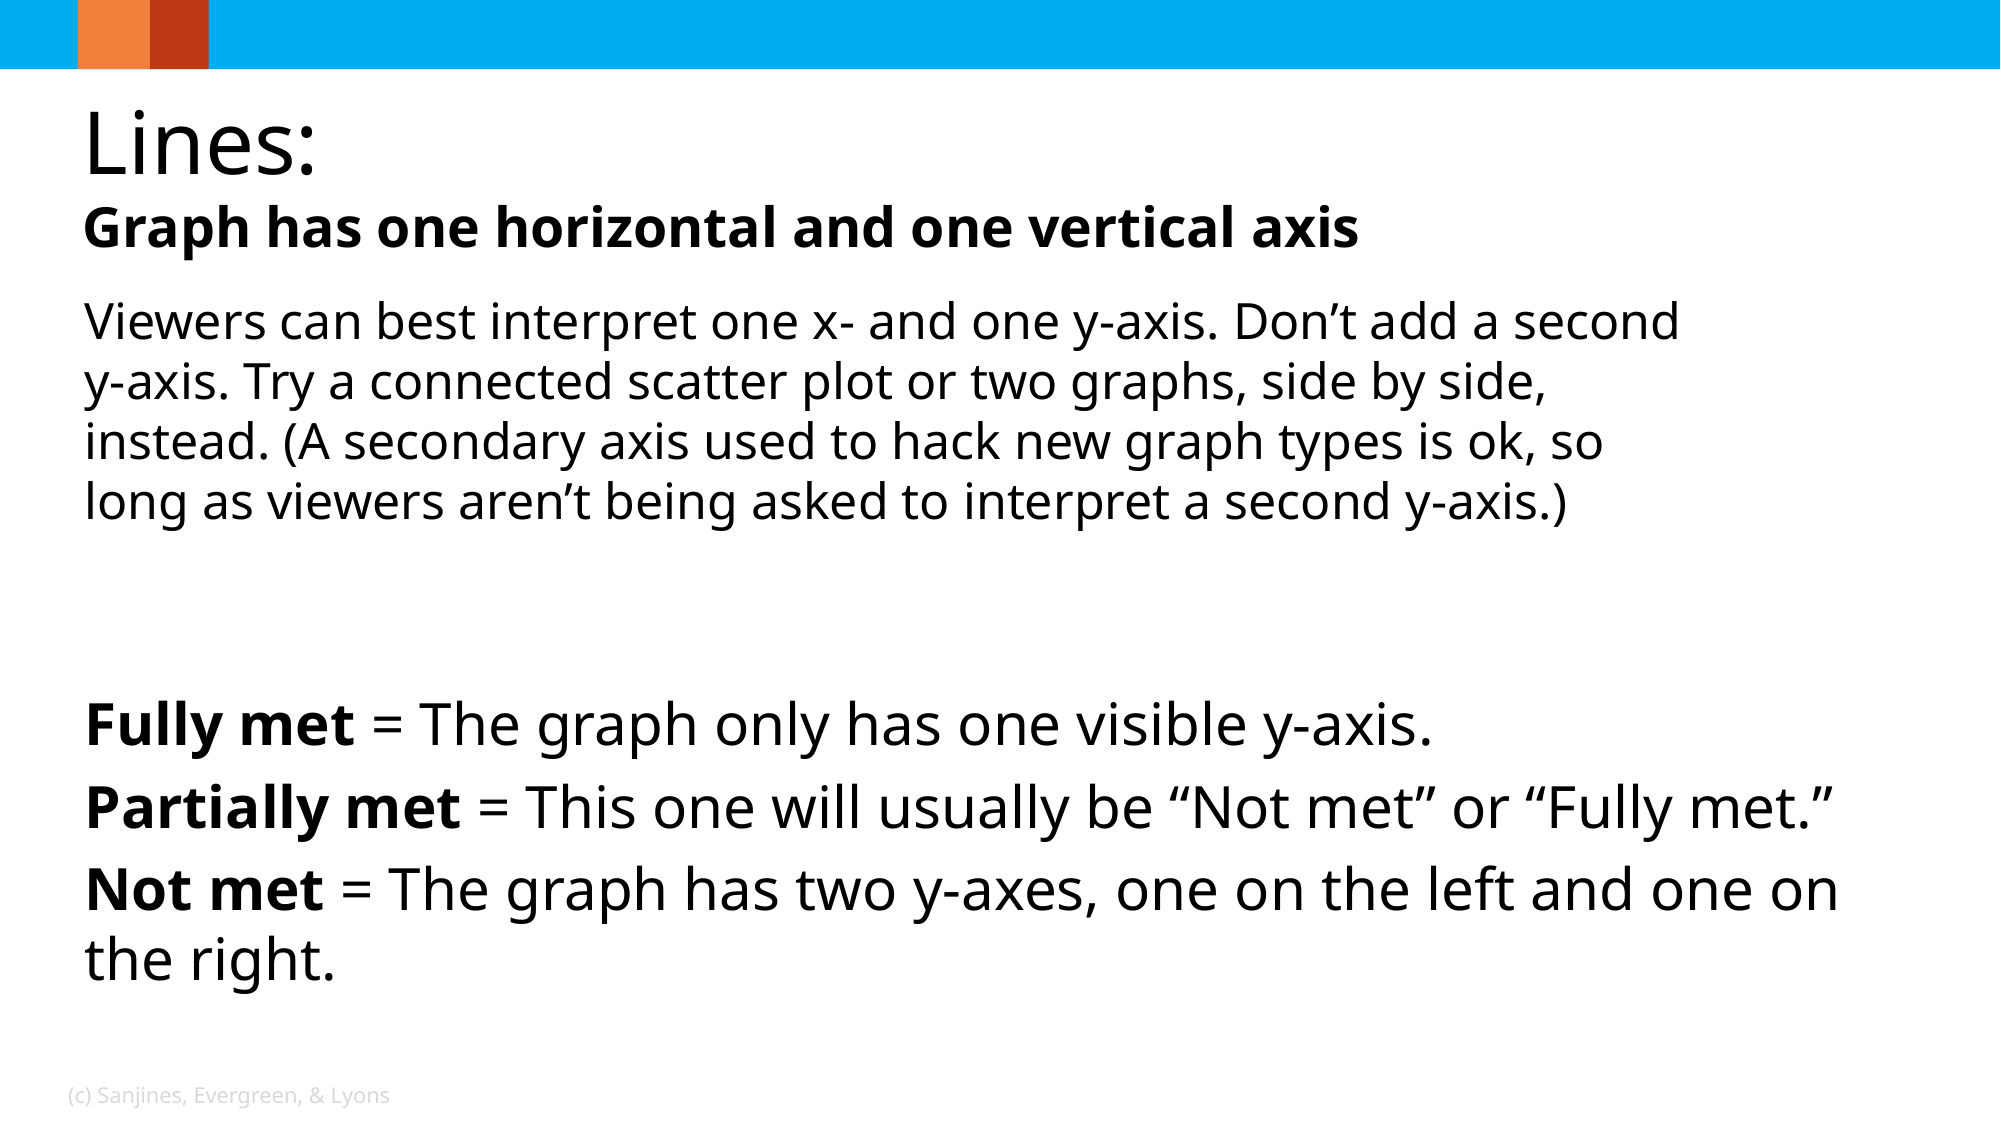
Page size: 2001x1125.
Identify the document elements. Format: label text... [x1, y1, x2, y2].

text_box Lines: Graph has one horizontal and one vertical axis [82, 78, 1960, 267]
text_box Fully met = The graph only has one visible y-axis. Partially met = This one will usually be “Not met” or “Fully met.” Not met = The graph has two y-axes, one on the left and one on the right. [69, 679, 1933, 1000]
slide_number (c) Sanjines, Evergreen, & Lyons [53, 1065, 520, 1125]
text_box Viewers can best interpret one x- and one y-axis. Don’t add a second y-axis. Try a connected scatter plot or two graphs, side by side, instead. (A secondary axis used to hack new graph types is ok, so long as viewers aren’t being asked to interpret a second y-axis.) [69, 212, 1734, 538]
